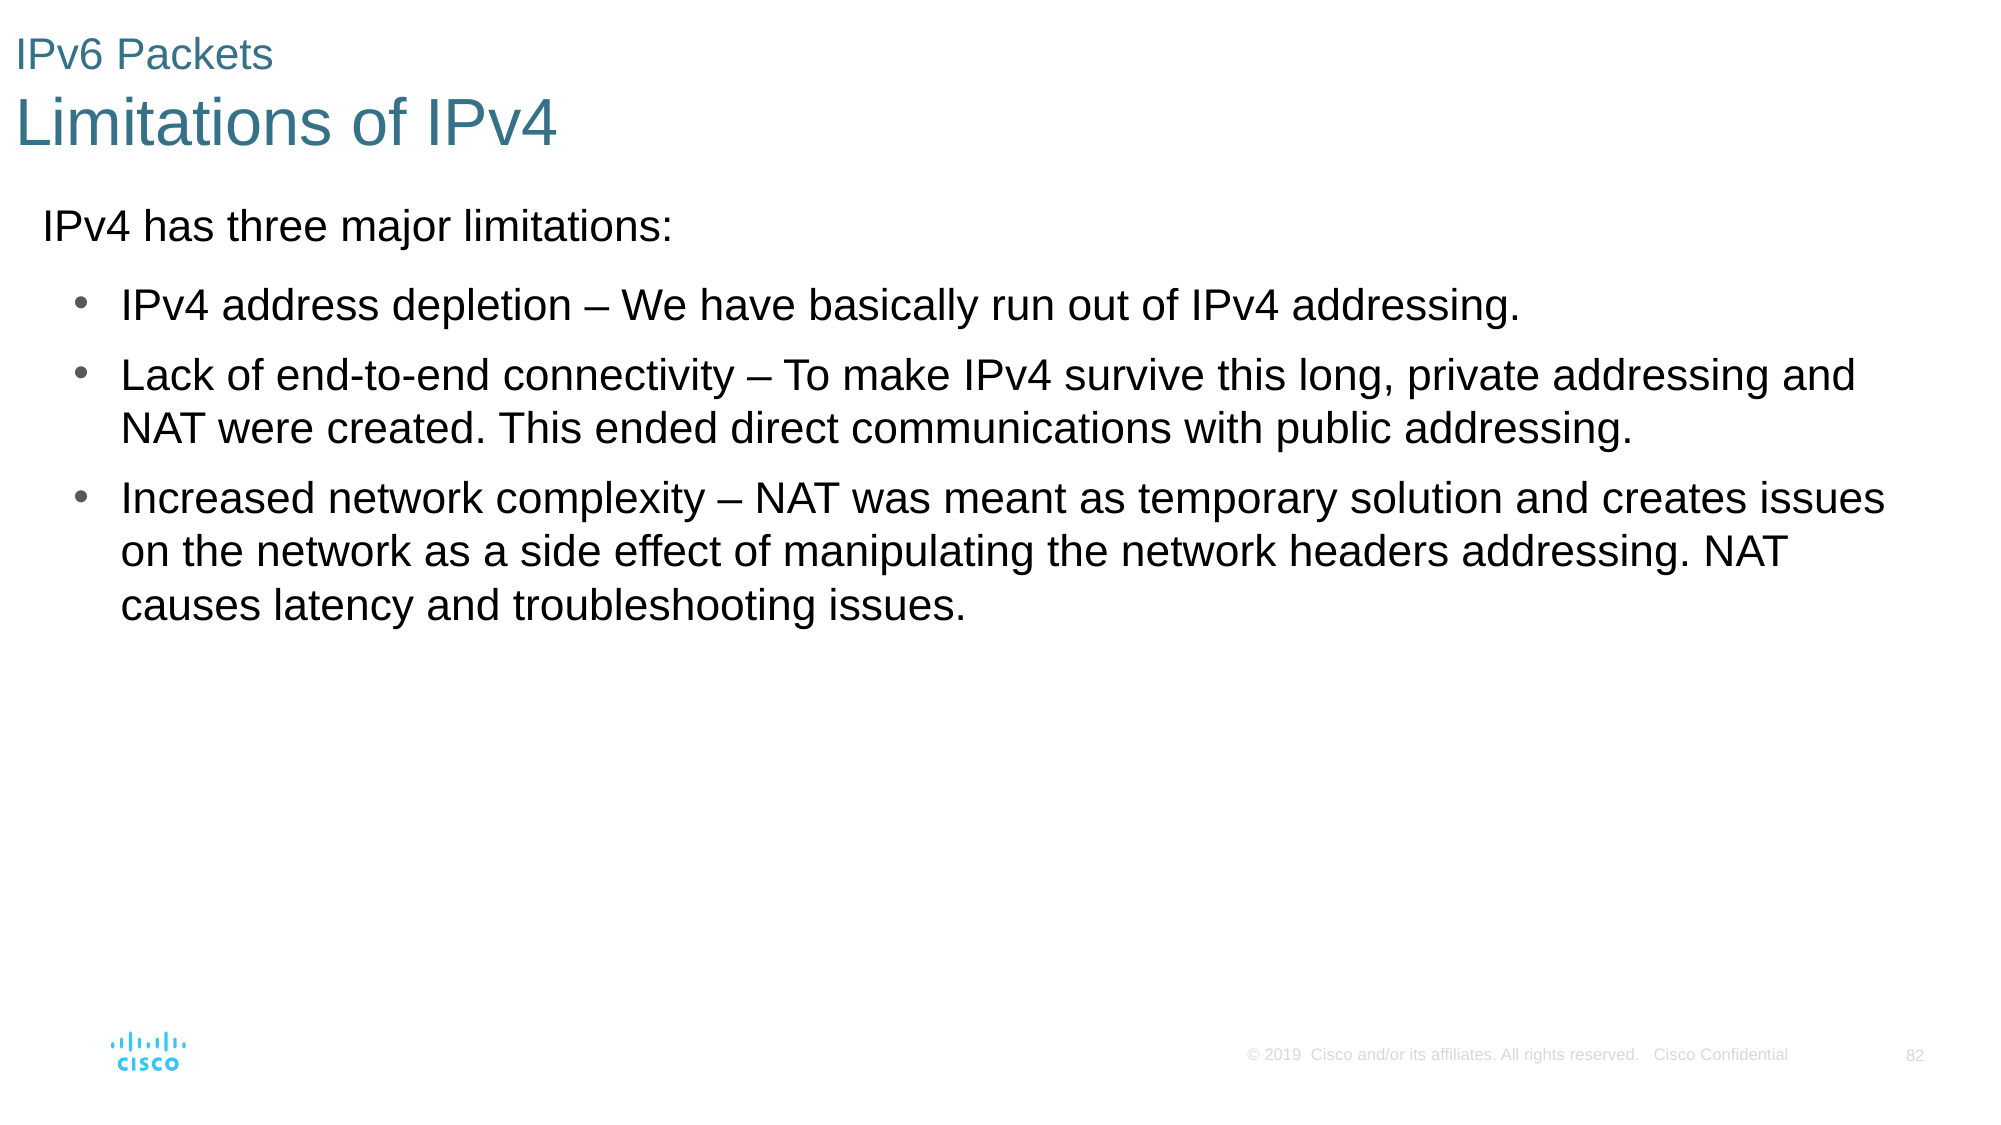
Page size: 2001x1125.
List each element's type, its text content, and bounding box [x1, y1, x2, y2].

title IPv6 Packets Limitations of IPv4 [0, 9, 2000, 175]
list IPv4 has three major limitations: IPv4 address depletion – We have basically run out of IPv4 addressing. Lack of end-to-end connectivity – To make IPv4 survive this long, private addressing and NAT were created. This ended direct communications with public addressing. Increased network complexity – NAT was meant as temporary solution and creates issues on the network as a side effect of manipulating the network headers addressing. NAT causes latency and troubleshooting issues. [27, 189, 1924, 972]
